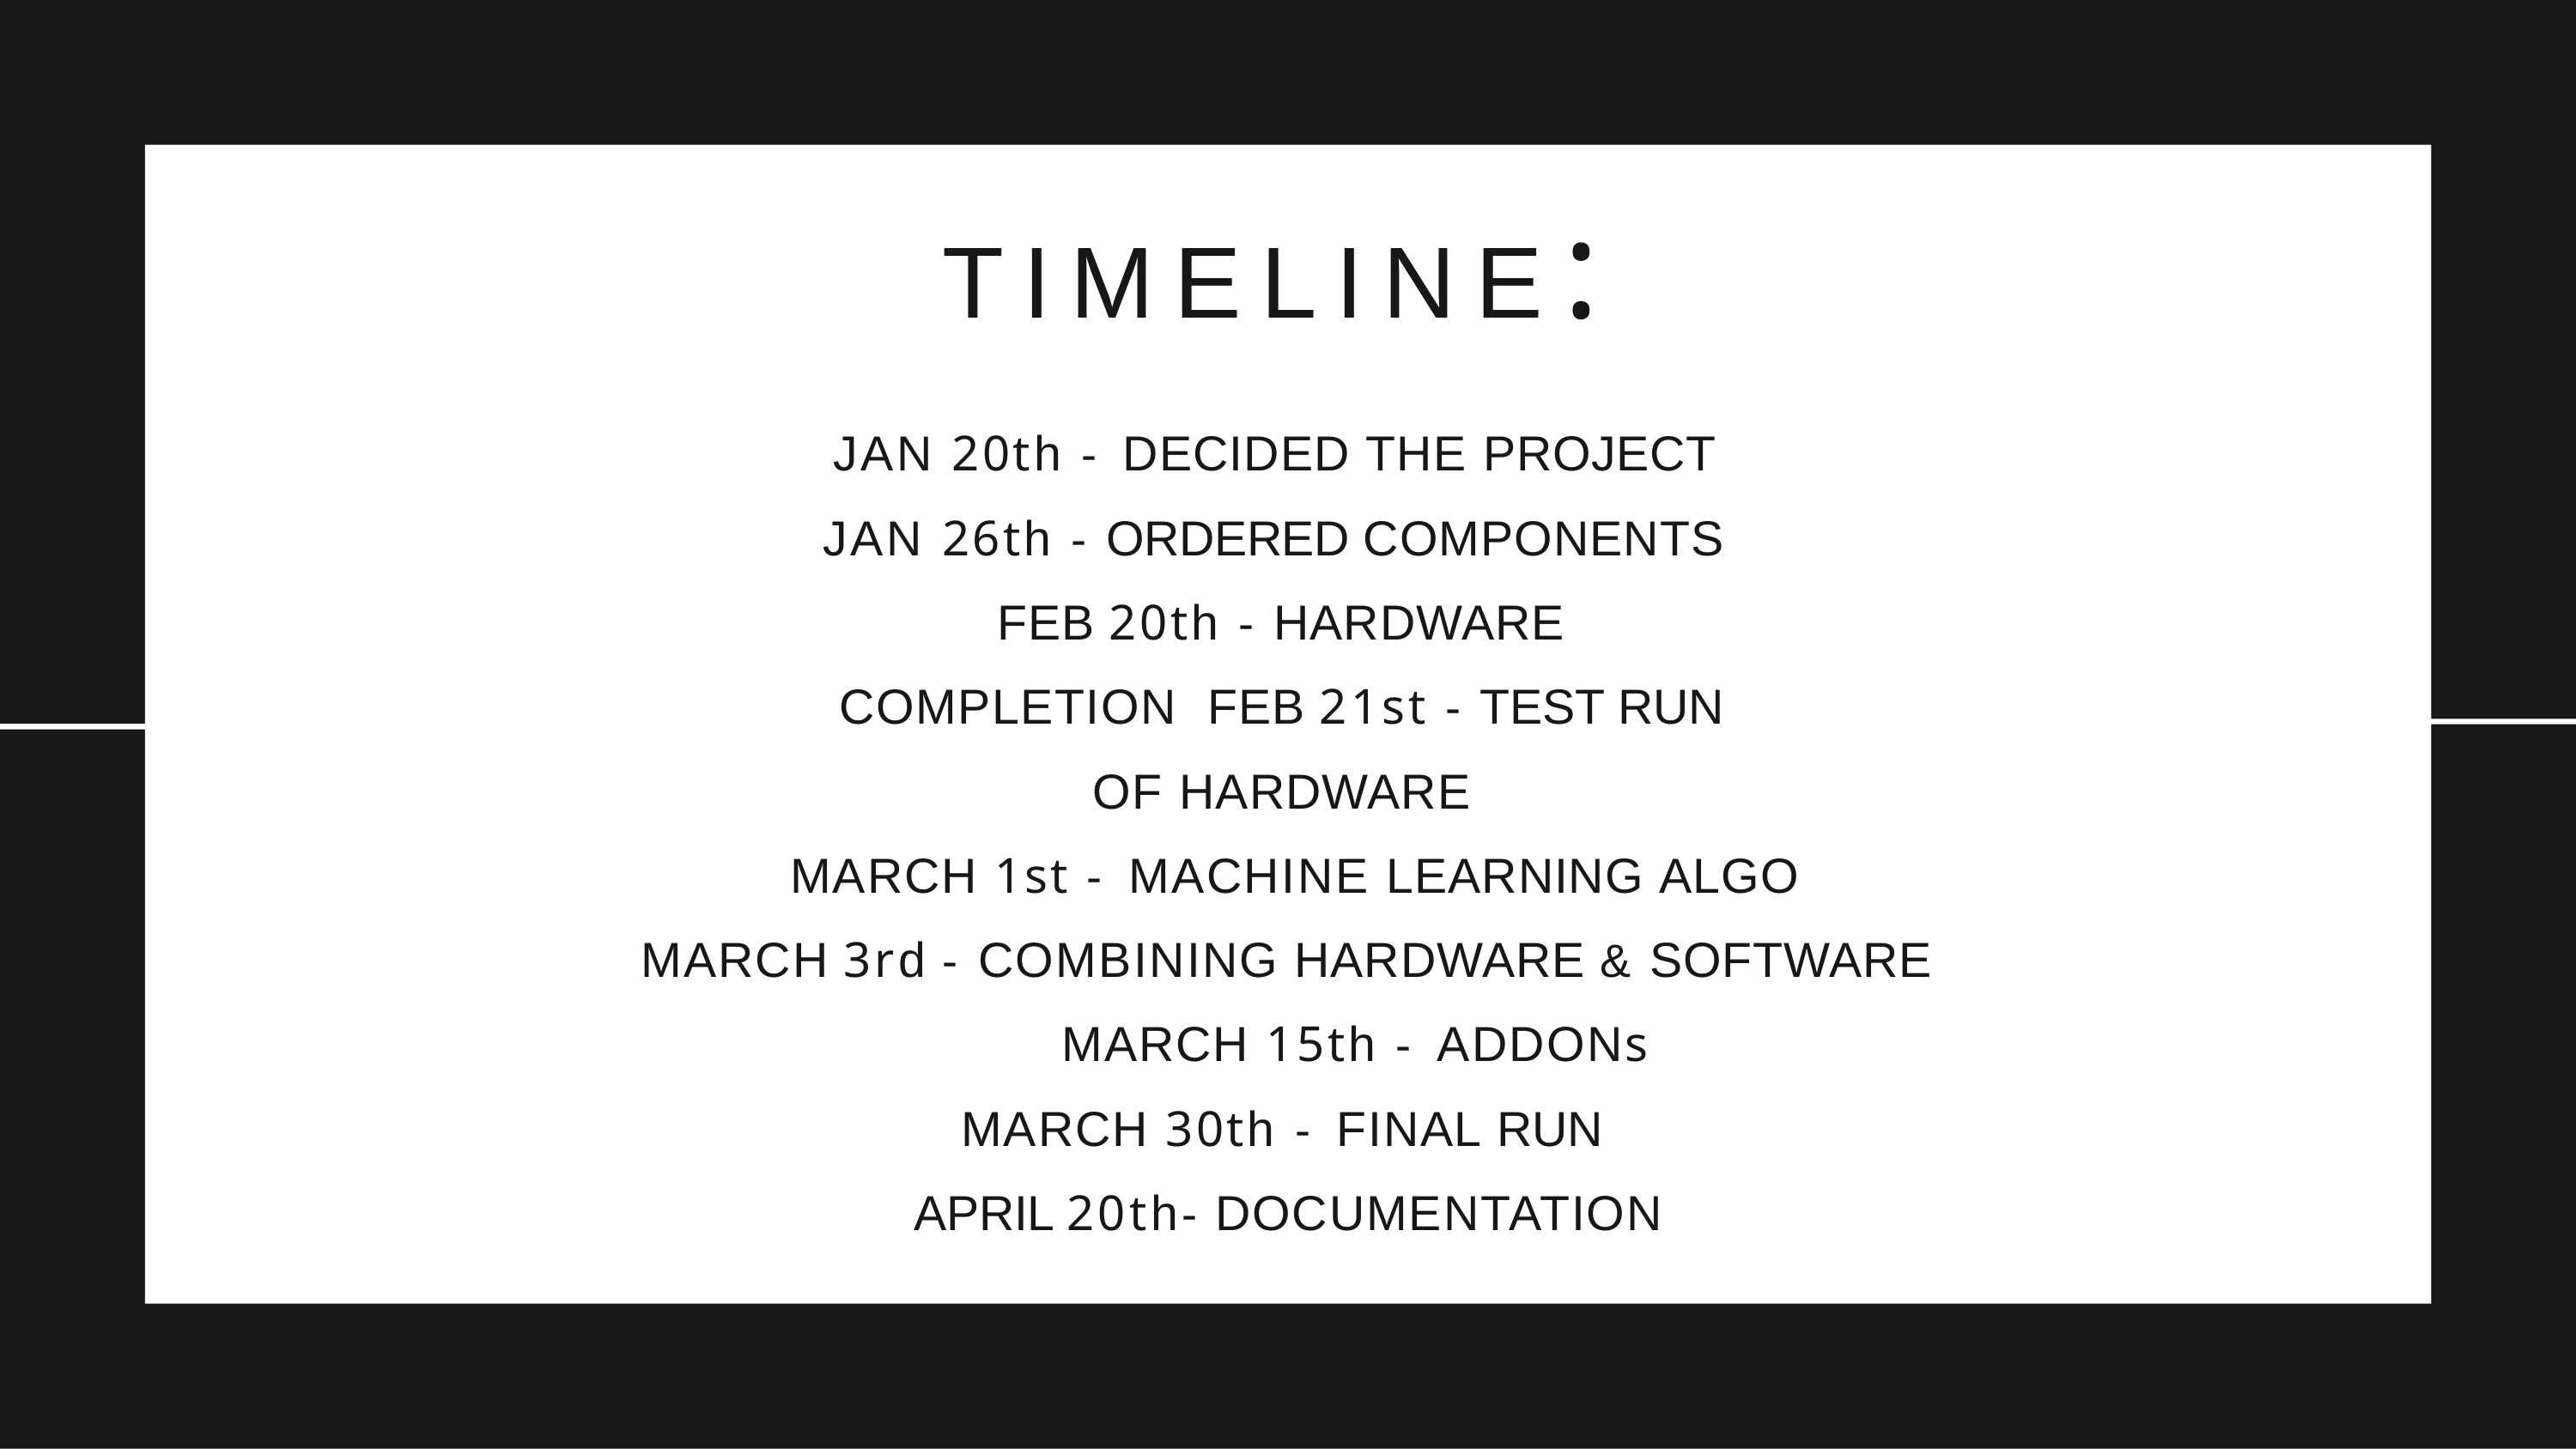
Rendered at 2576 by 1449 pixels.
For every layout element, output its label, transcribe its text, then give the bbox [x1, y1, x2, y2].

text_box [0, 724, 214, 730]
text_box [144, 144, 2432, 1304]
title TIMELINE: [940, 179, 1636, 395]
list JAN 20th - DECIDED THE PROJECT JAN 26th - ORDERED COMPONENTS FEB 20th - HARDWARE COMPLETION FEB 21st - TEST RUN OF HARDWARE MARCH 1st - MACHINE LEARNING ALGO MARCH 3rd - COMBINING HARDWARE & SOFTWARE MARCH 15th - ADDONs MARCH 30th - FINAL RUN APRIL 20th- DOCUMENTATION [639, 395, 1937, 1240]
text_box [2363, 718, 2576, 724]
